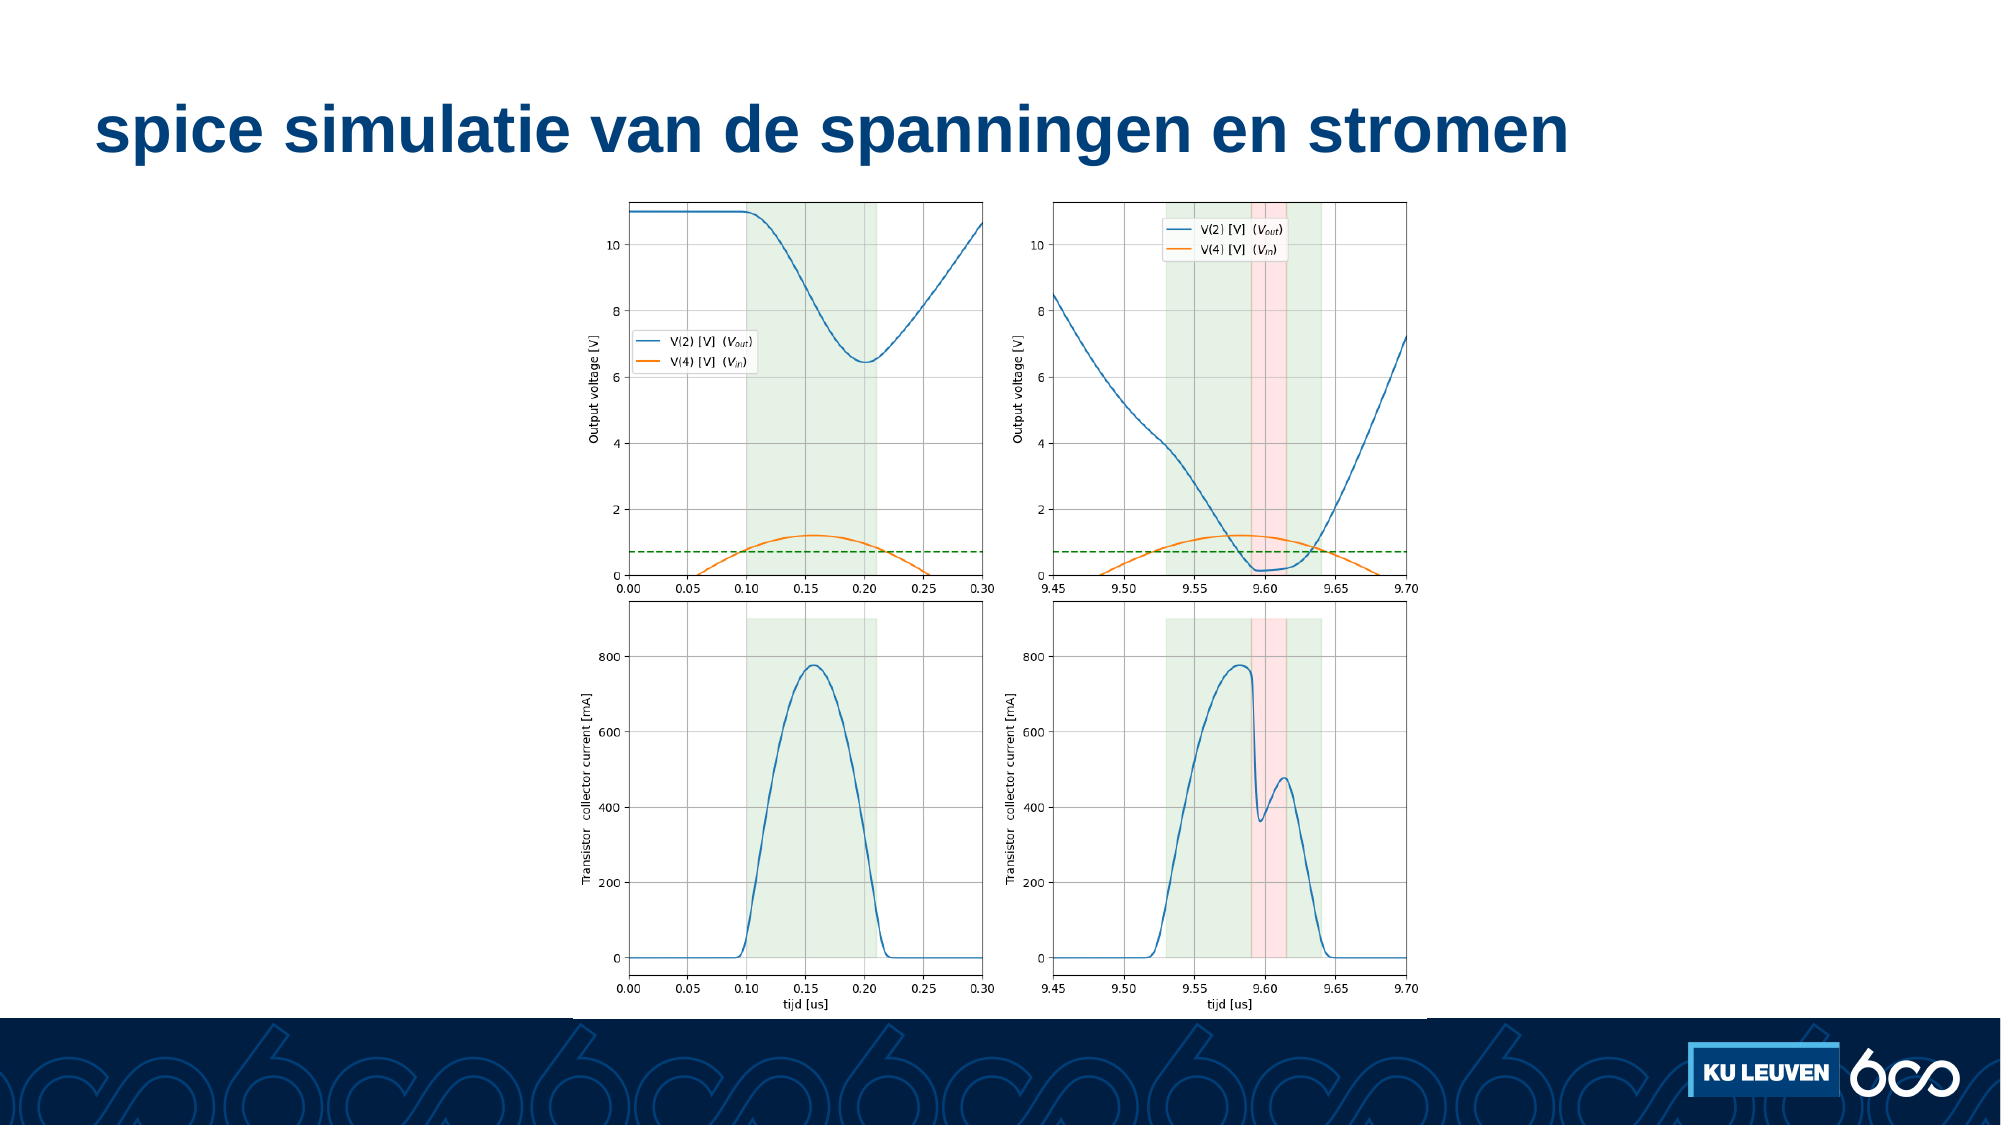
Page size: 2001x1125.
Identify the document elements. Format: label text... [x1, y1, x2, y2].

picture [0, 193, 2001, 1125]
title spice simulatie van de spanningen en stromen [94, 94, 1906, 201]
